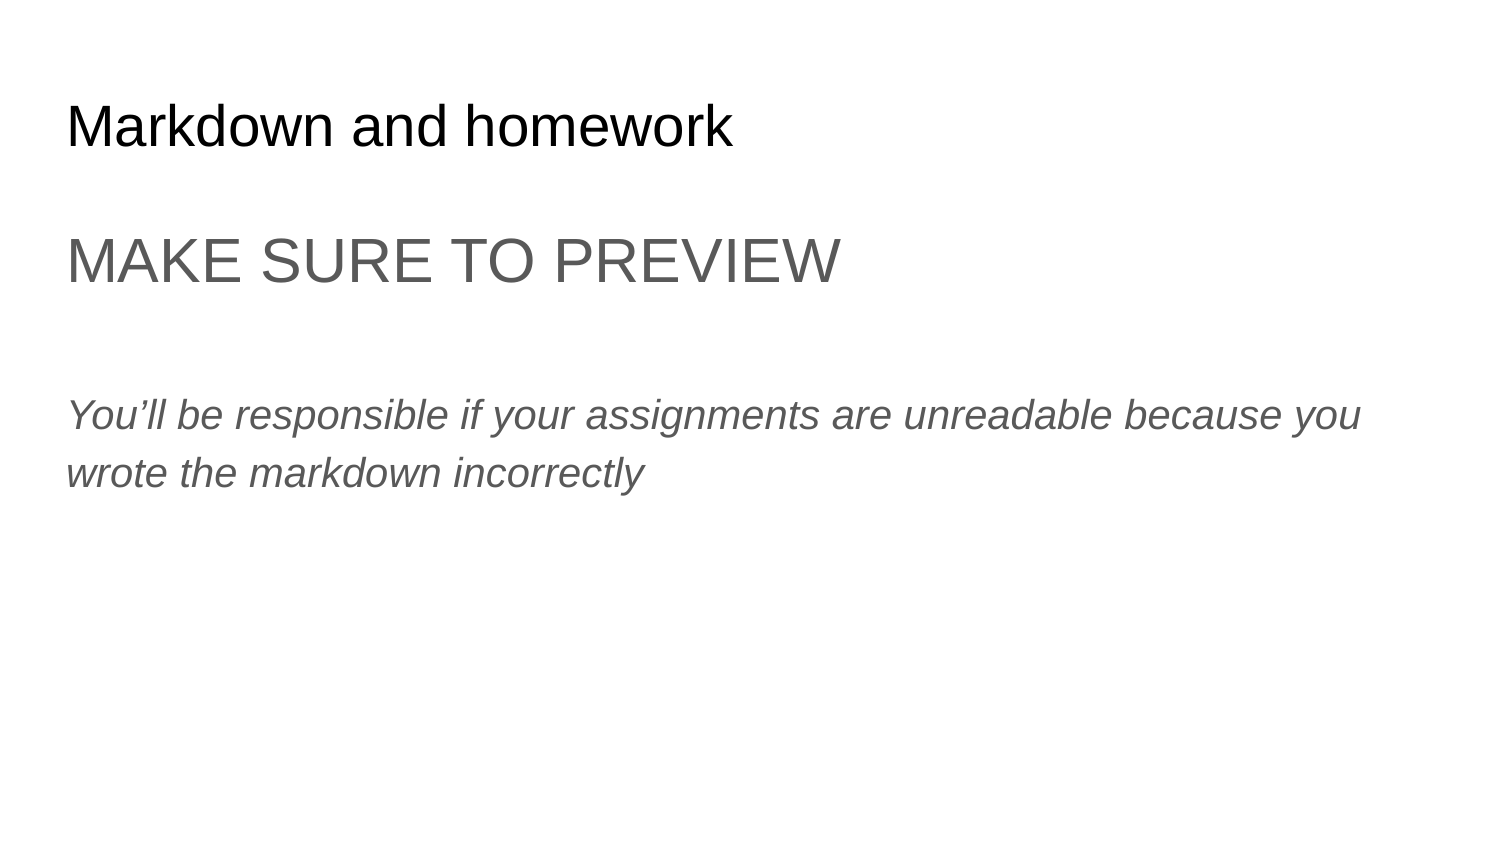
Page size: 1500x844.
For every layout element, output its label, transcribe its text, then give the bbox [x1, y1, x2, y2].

list MAKE SURE TO PREVIEW You’ll be responsible if your assignments are unreadable because you wrote the markdown incorrectly [51, 193, 1449, 762]
title Markdown and homework [51, 72, 1449, 167]
